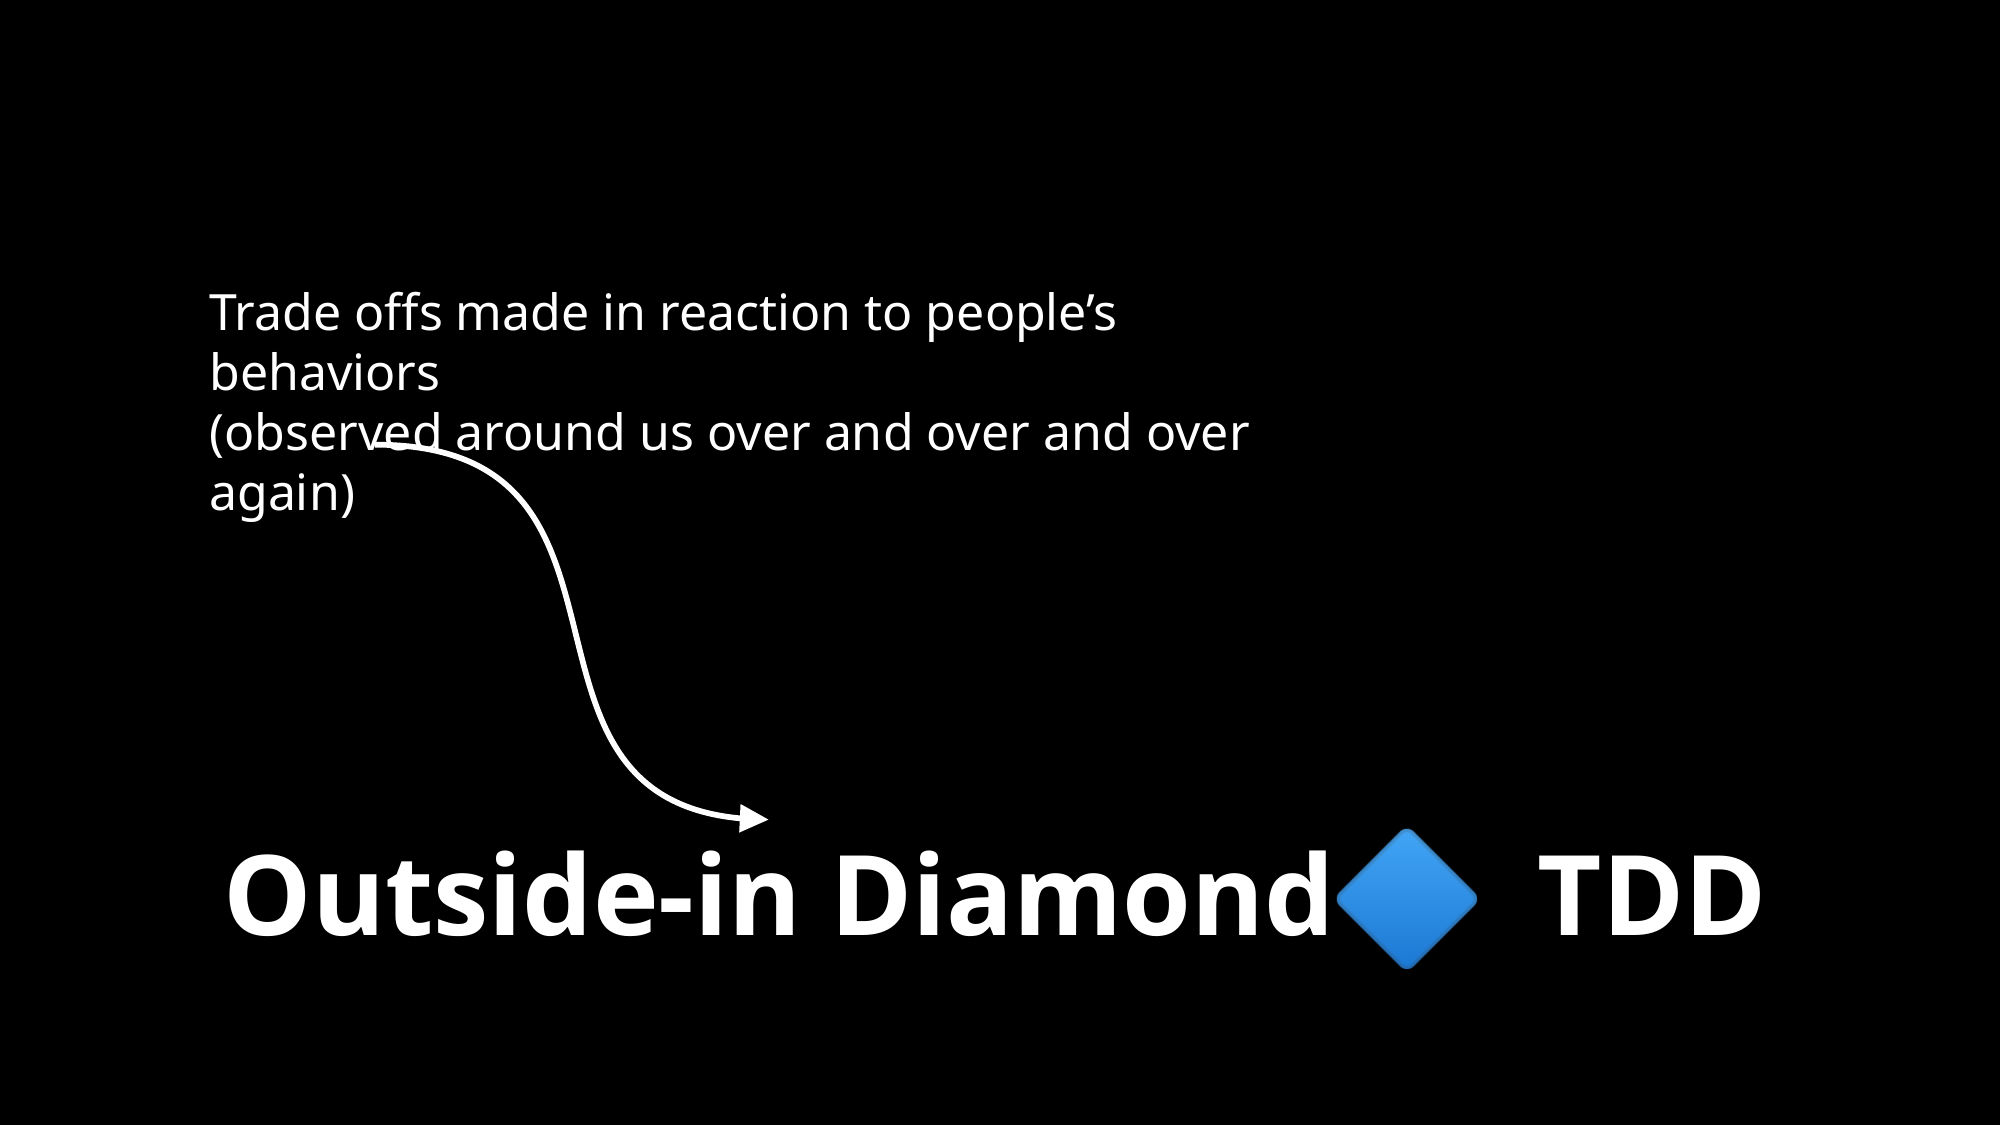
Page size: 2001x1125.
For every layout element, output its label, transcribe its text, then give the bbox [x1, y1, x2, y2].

title Outside-in Diamond TDD [208, 831, 1796, 1088]
picture [1332, 824, 1482, 974]
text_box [194, 273, 1297, 820]
